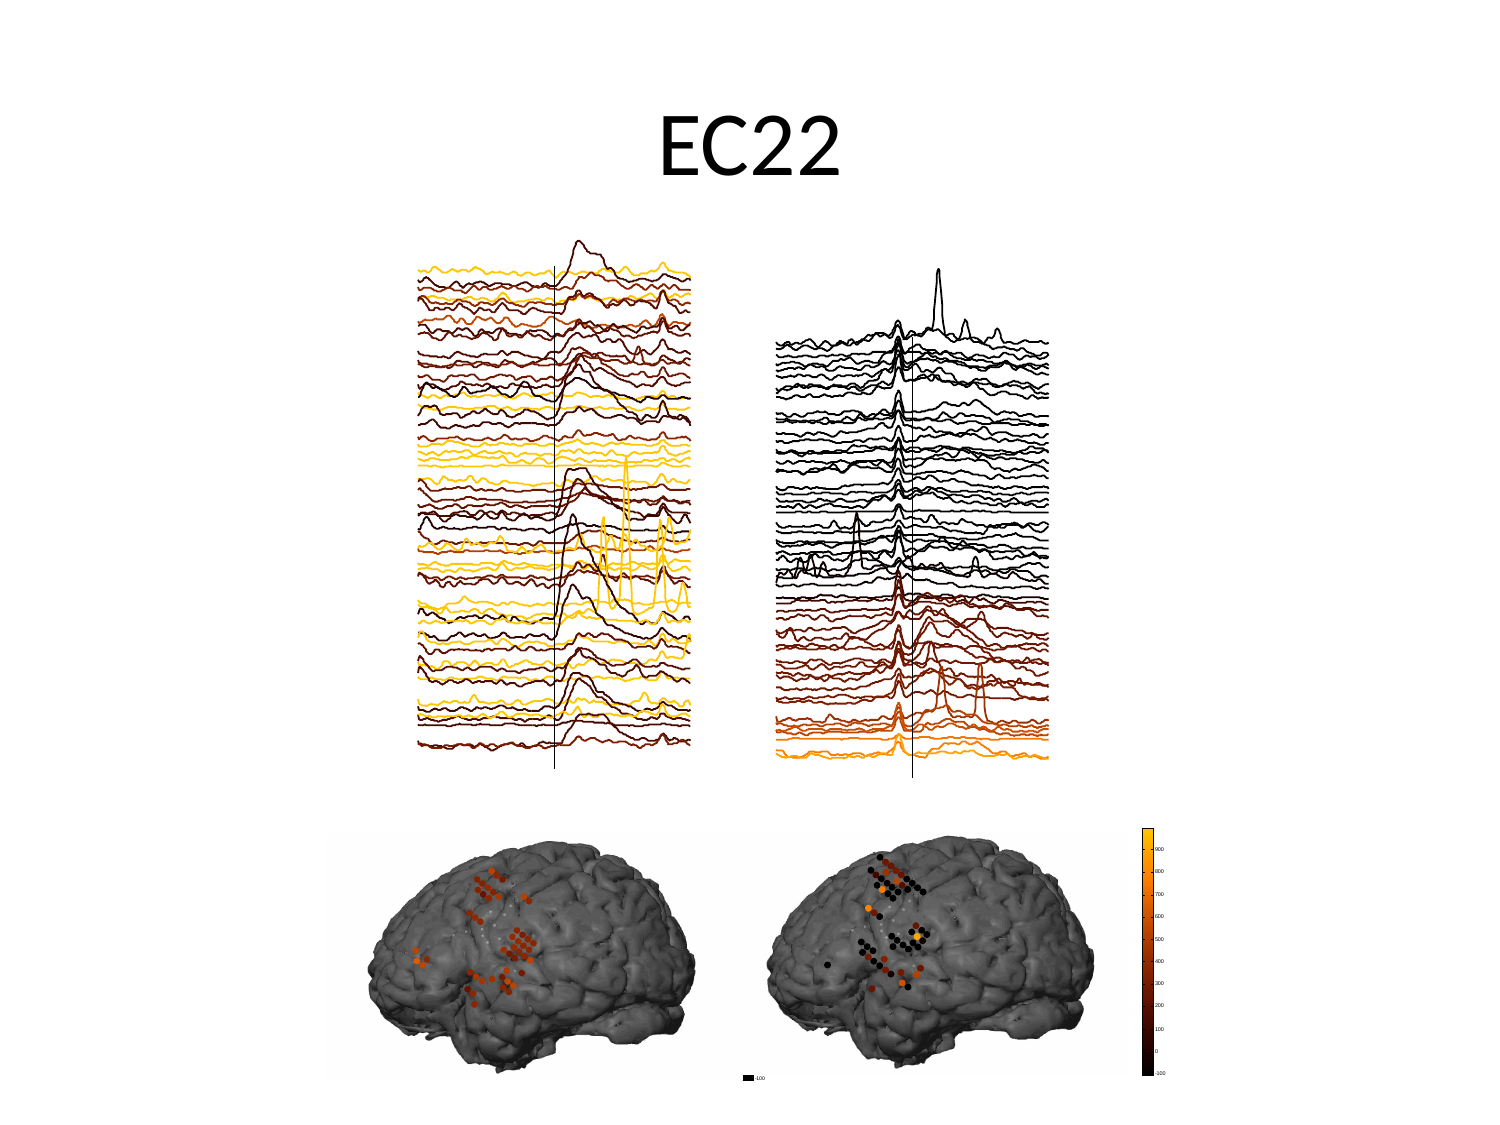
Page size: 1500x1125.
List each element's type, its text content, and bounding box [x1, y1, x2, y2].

picture [281, 801, 1224, 1125]
title EC22 [75, 45, 1425, 233]
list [312, 176, 1127, 812]
